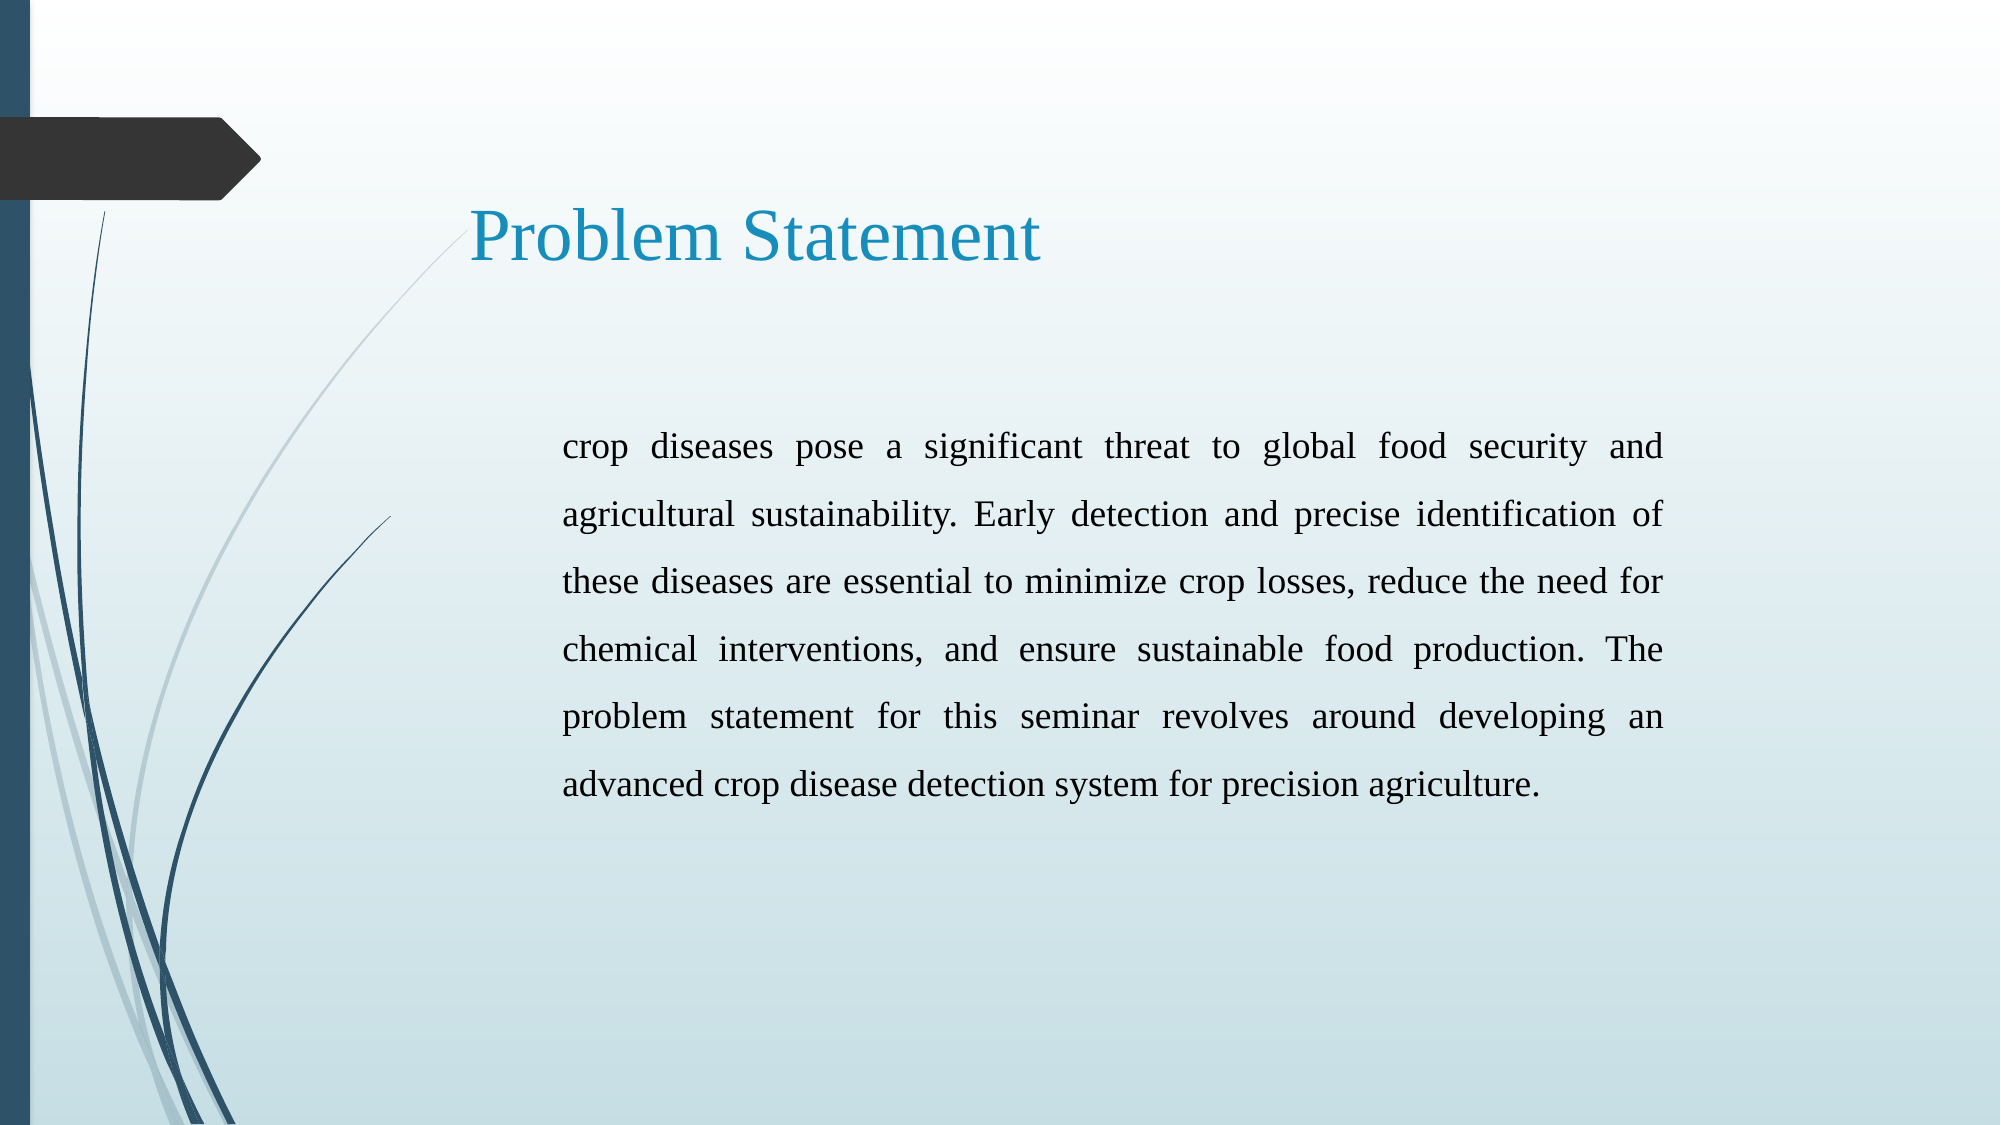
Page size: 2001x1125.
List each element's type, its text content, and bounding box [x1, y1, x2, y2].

text_box Problem Statement [142, 178, 1218, 284]
text_box crop diseases pose a significant threat to global food security and agricultural sustainability. Early detection and precise identification of these diseases are essential to minimize crop losses, reduce the need for chemical interventions, and ensure sustainable food production. The problem statement for this seminar revolves around developing an advanced crop disease detection system for precision agriculture. [547, 391, 1680, 857]
